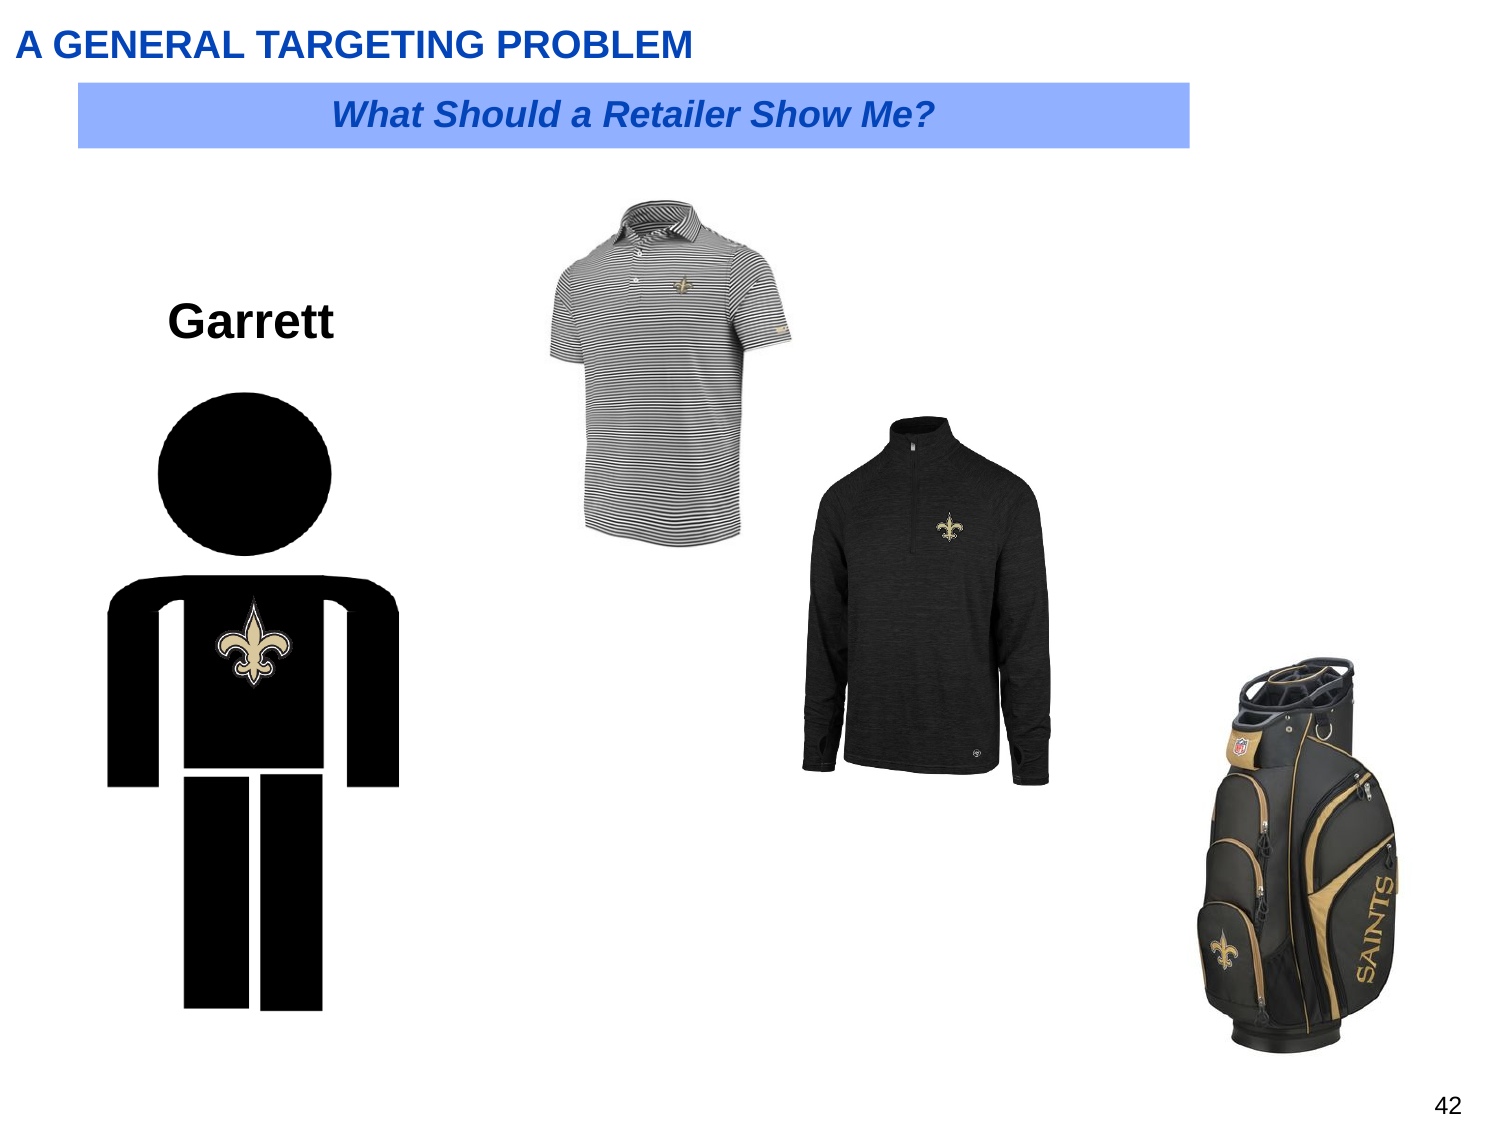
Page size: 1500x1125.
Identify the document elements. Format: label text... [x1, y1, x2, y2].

title A GENERAL TARGETING PROBLEM [14, 18, 1458, 68]
slide_number 41 [1149, 1098, 1463, 1121]
text_box Garrett [78, 281, 424, 357]
picture [0, 198, 1051, 1032]
text_box What Should a Retailer Show Me? [78, 82, 1190, 149]
picture [1066, 620, 1500, 1091]
